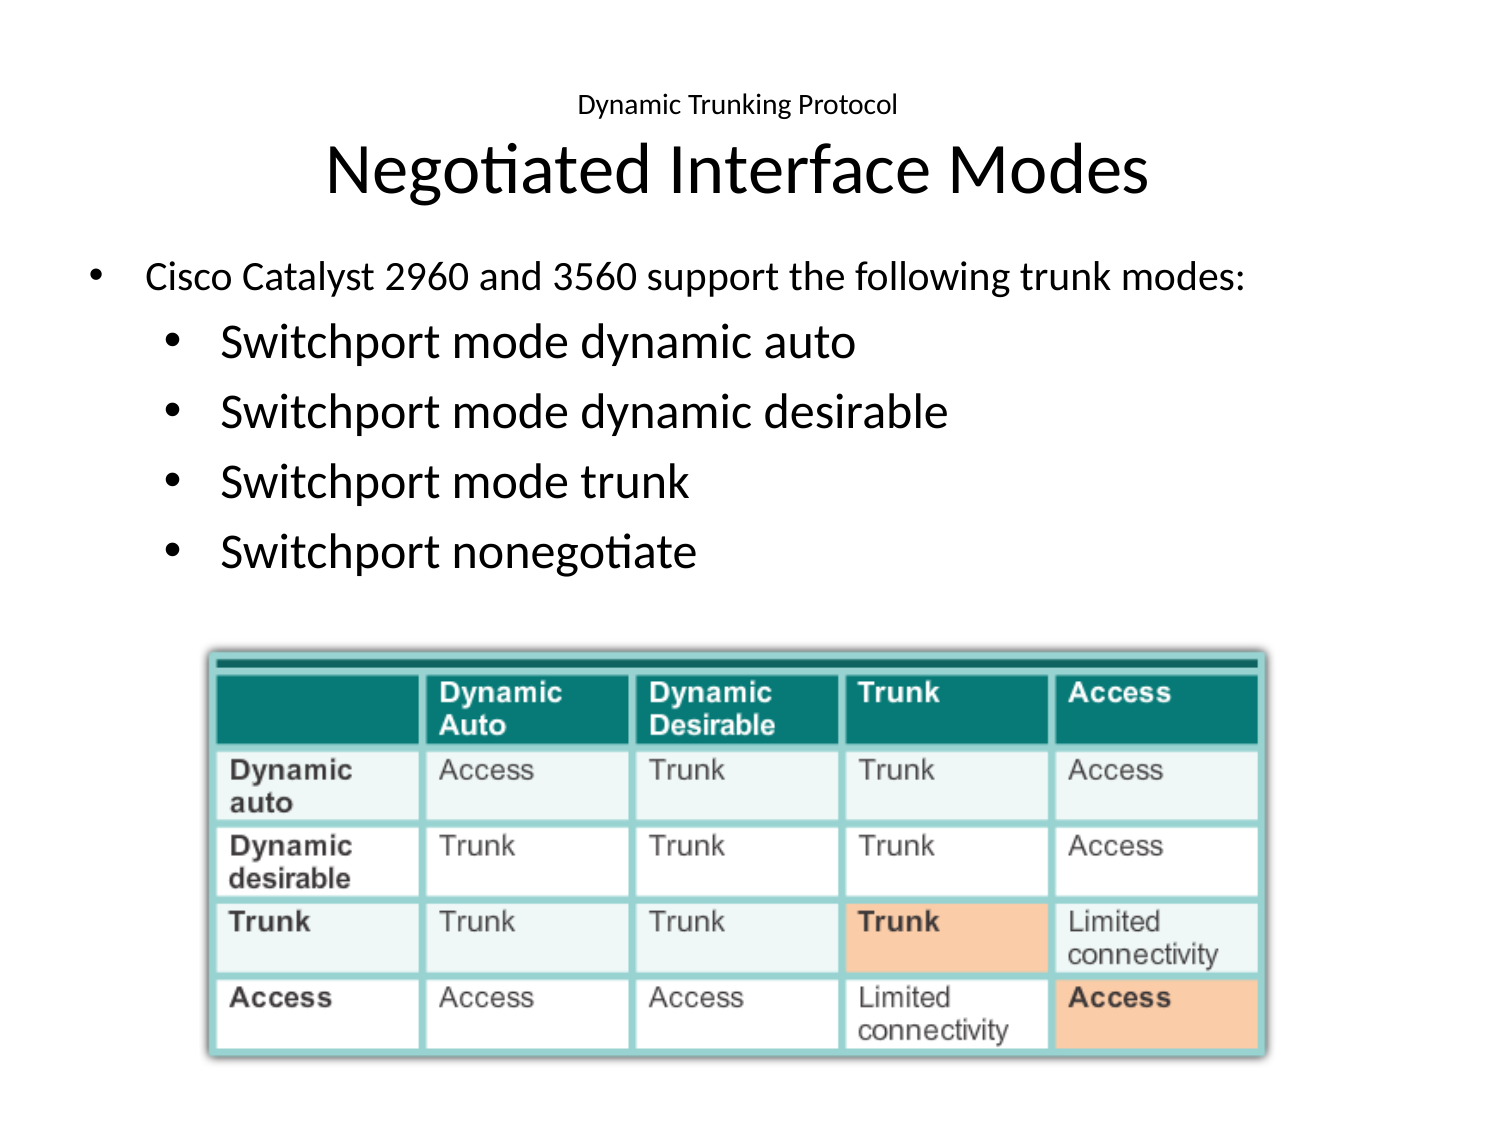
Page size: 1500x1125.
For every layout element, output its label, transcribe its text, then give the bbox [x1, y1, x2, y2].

picture [198, 637, 1278, 1073]
list Cisco Catalyst 2960 and 3560 support the following trunk modes: Switchport mode dynamic auto Switchport mode dynamic desirable Switchport mode trunk Switchport nonegotiate [74, 241, 1402, 653]
title Dynamic Trunking Protocol Negotiated Interface Modes [69, 77, 1407, 216]
